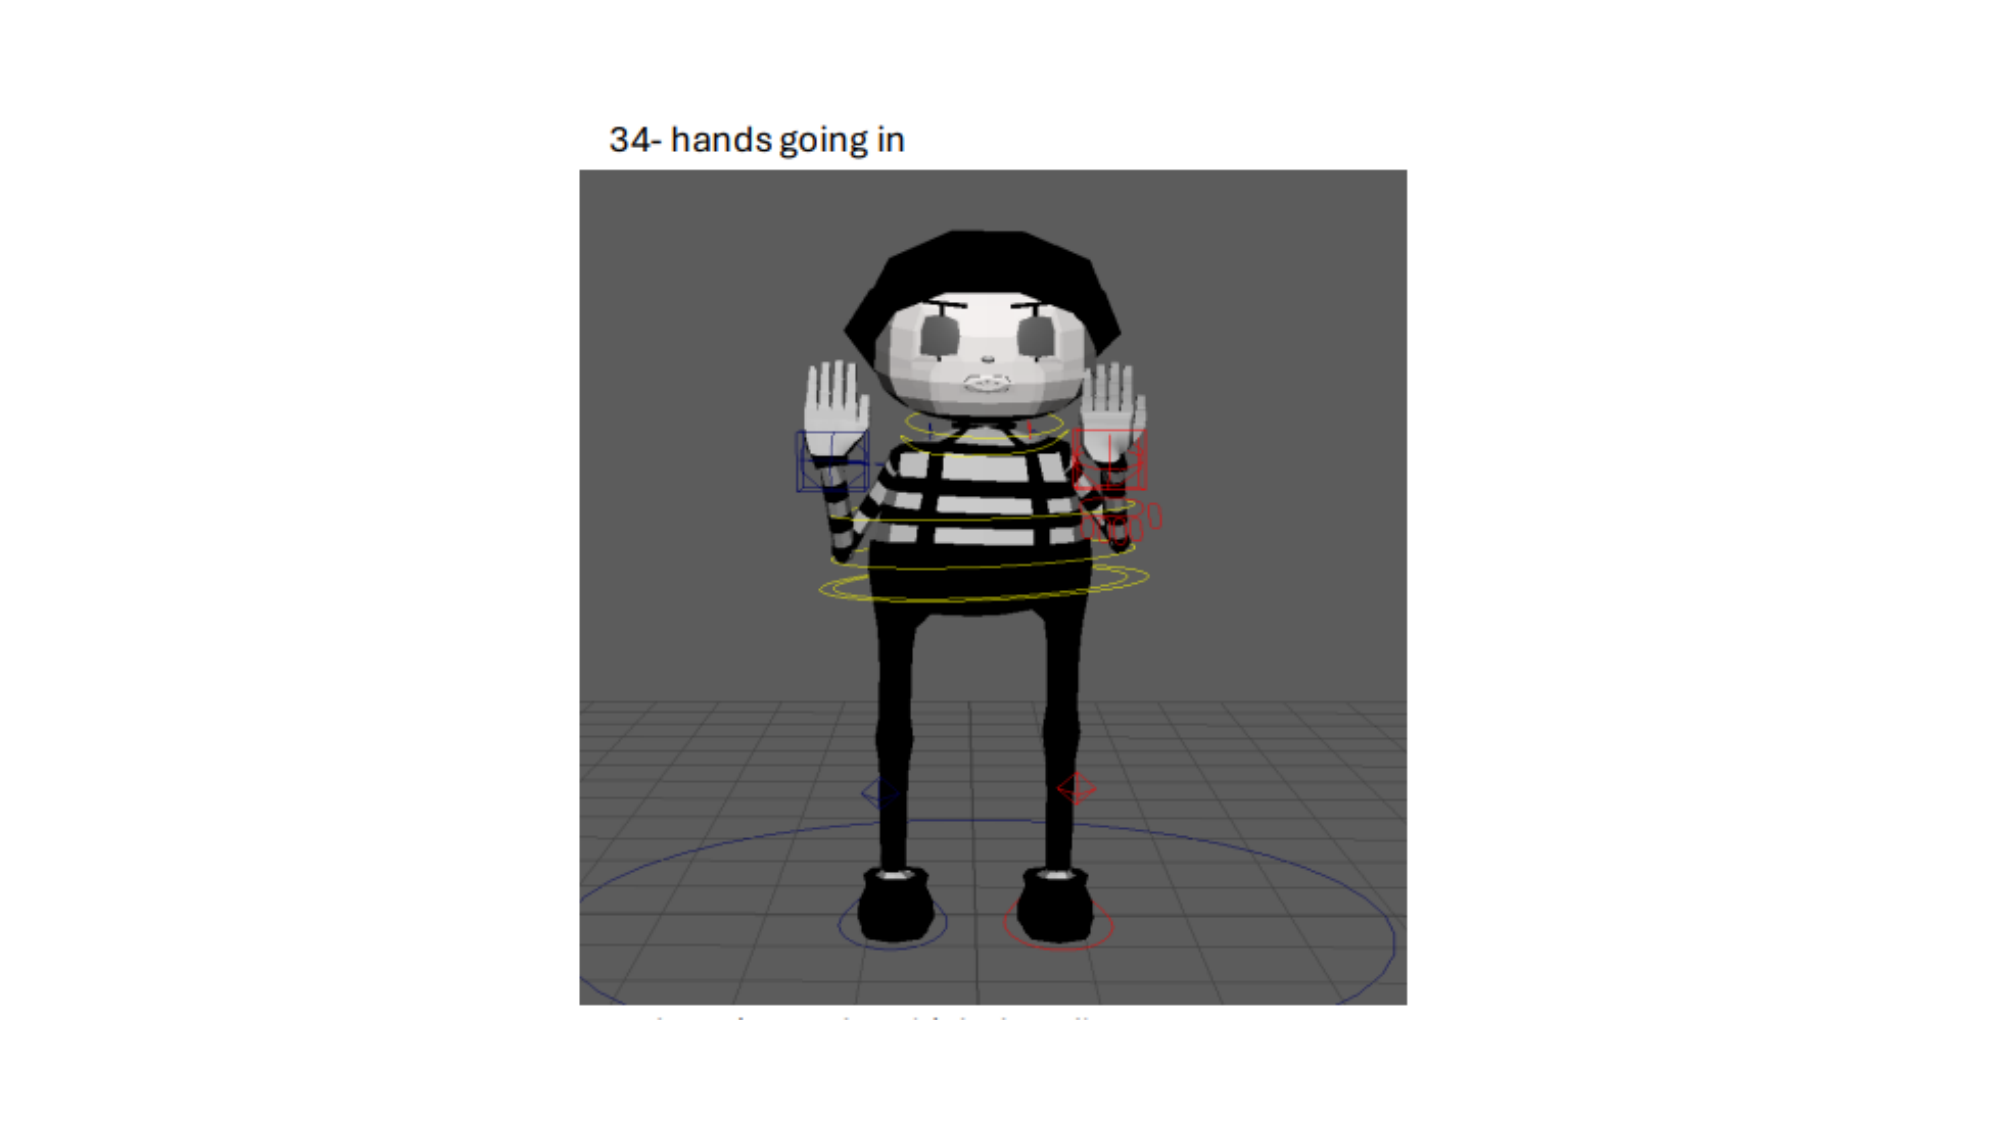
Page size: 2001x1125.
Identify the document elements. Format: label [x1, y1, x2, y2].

picture [576, 104, 1424, 1020]
